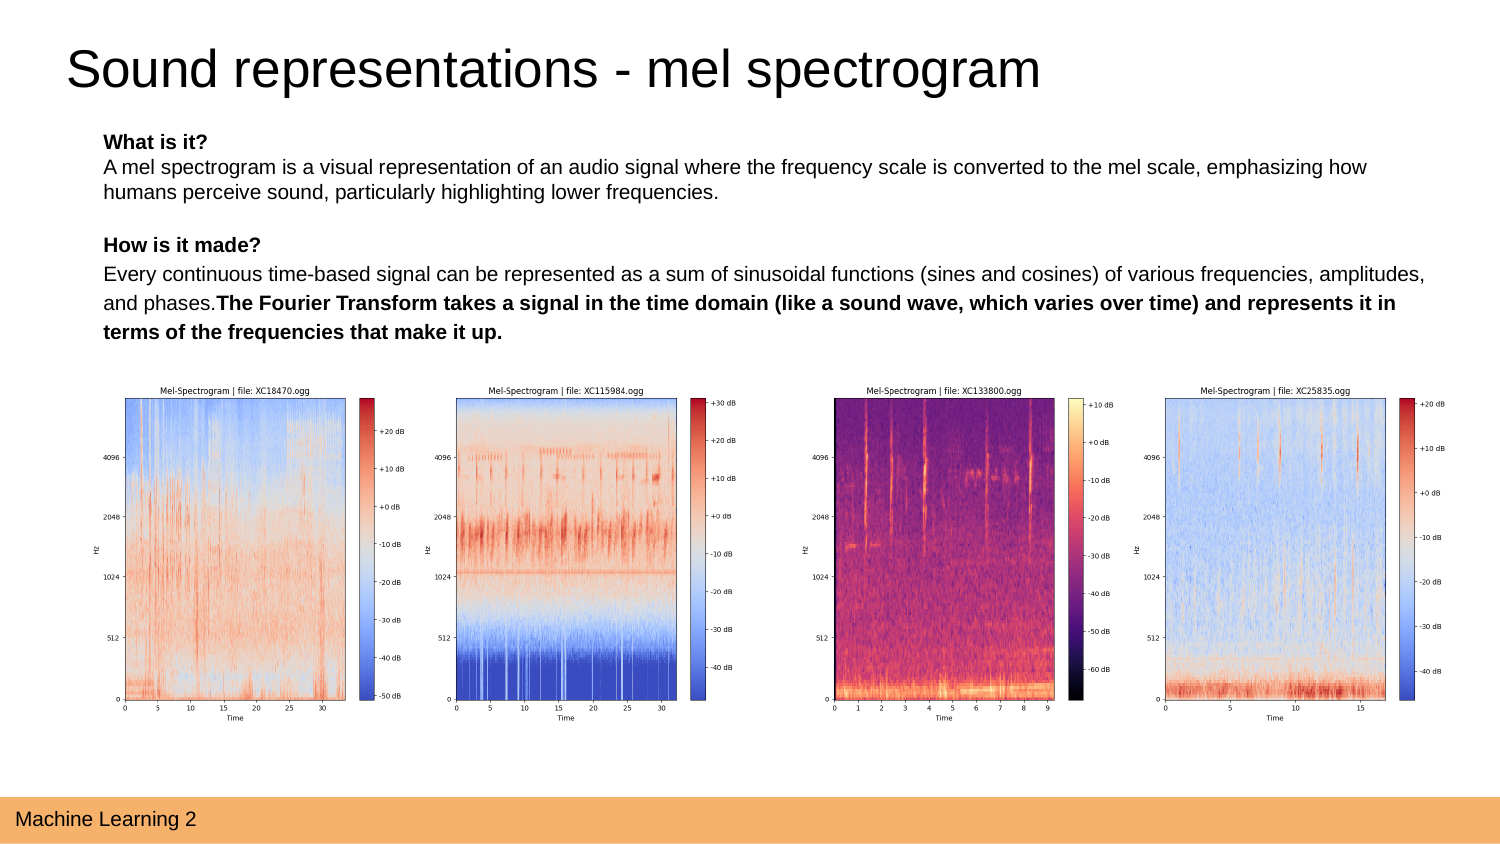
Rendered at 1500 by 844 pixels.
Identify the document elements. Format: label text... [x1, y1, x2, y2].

text_box Machine Learning 2 [0, 792, 654, 843]
picture [87, 382, 741, 726]
text_box [0, 797, 1500, 844]
picture [796, 382, 1450, 726]
text_box What is it? A mel spectrogram is a visual representation of an audio signal where the frequency scale is converted to the mel scale, emphasizing how humans perceive sound, particularly highlighting lower frequencies. How is it made? Every continuous time-based signal can be represented as a sum of sinusoidal functions (sines and cosines) of various frequencies, amplitudes, and phases.The Fourier Transform takes a signal in the time domain (like a sound wave, which varies over time) and represents it in terms of the frequencies that make it up. [88, 113, 1449, 487]
title Sound representations - mel spectrogram [51, 19, 1449, 114]
